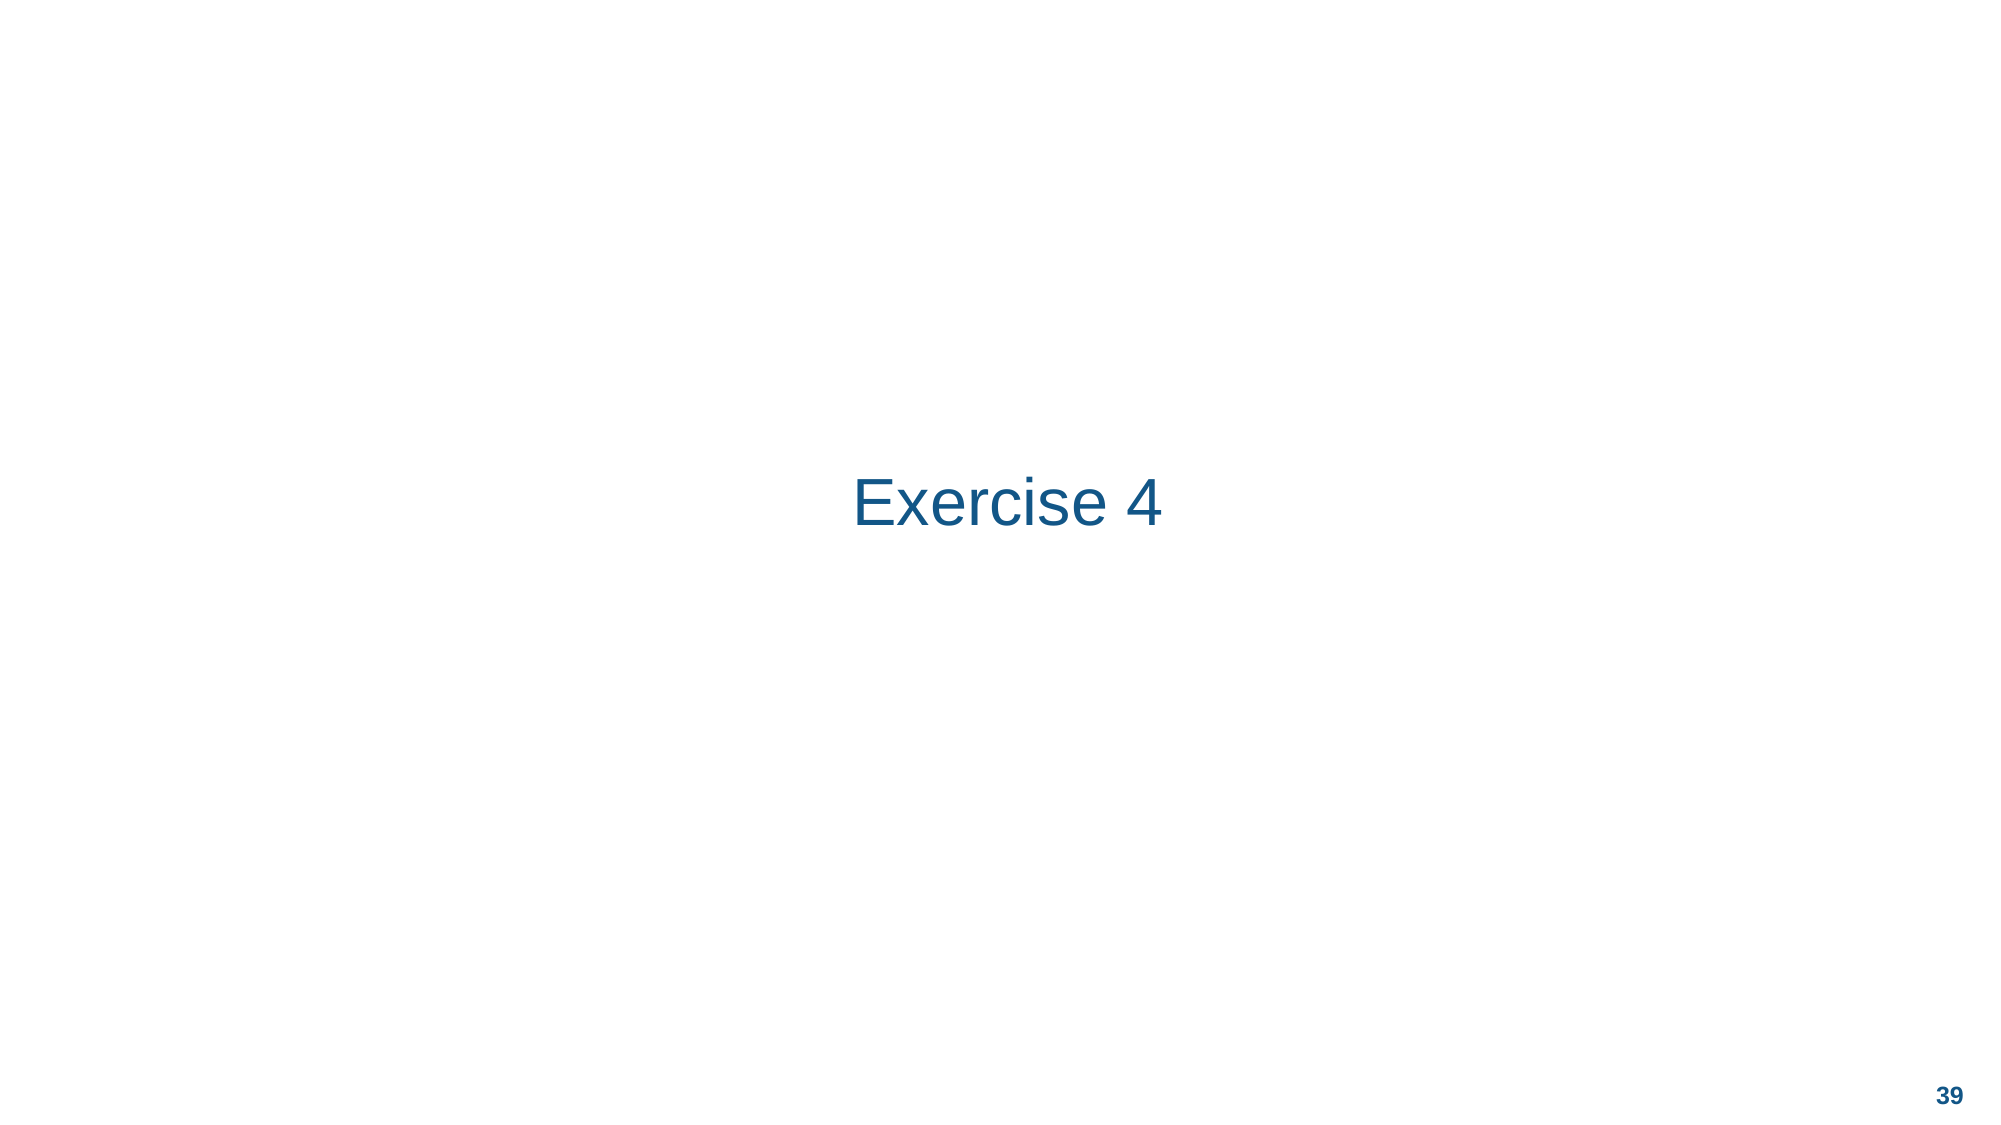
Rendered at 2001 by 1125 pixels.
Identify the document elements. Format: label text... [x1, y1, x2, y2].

title Exercise 4 [157, 450, 1858, 675]
